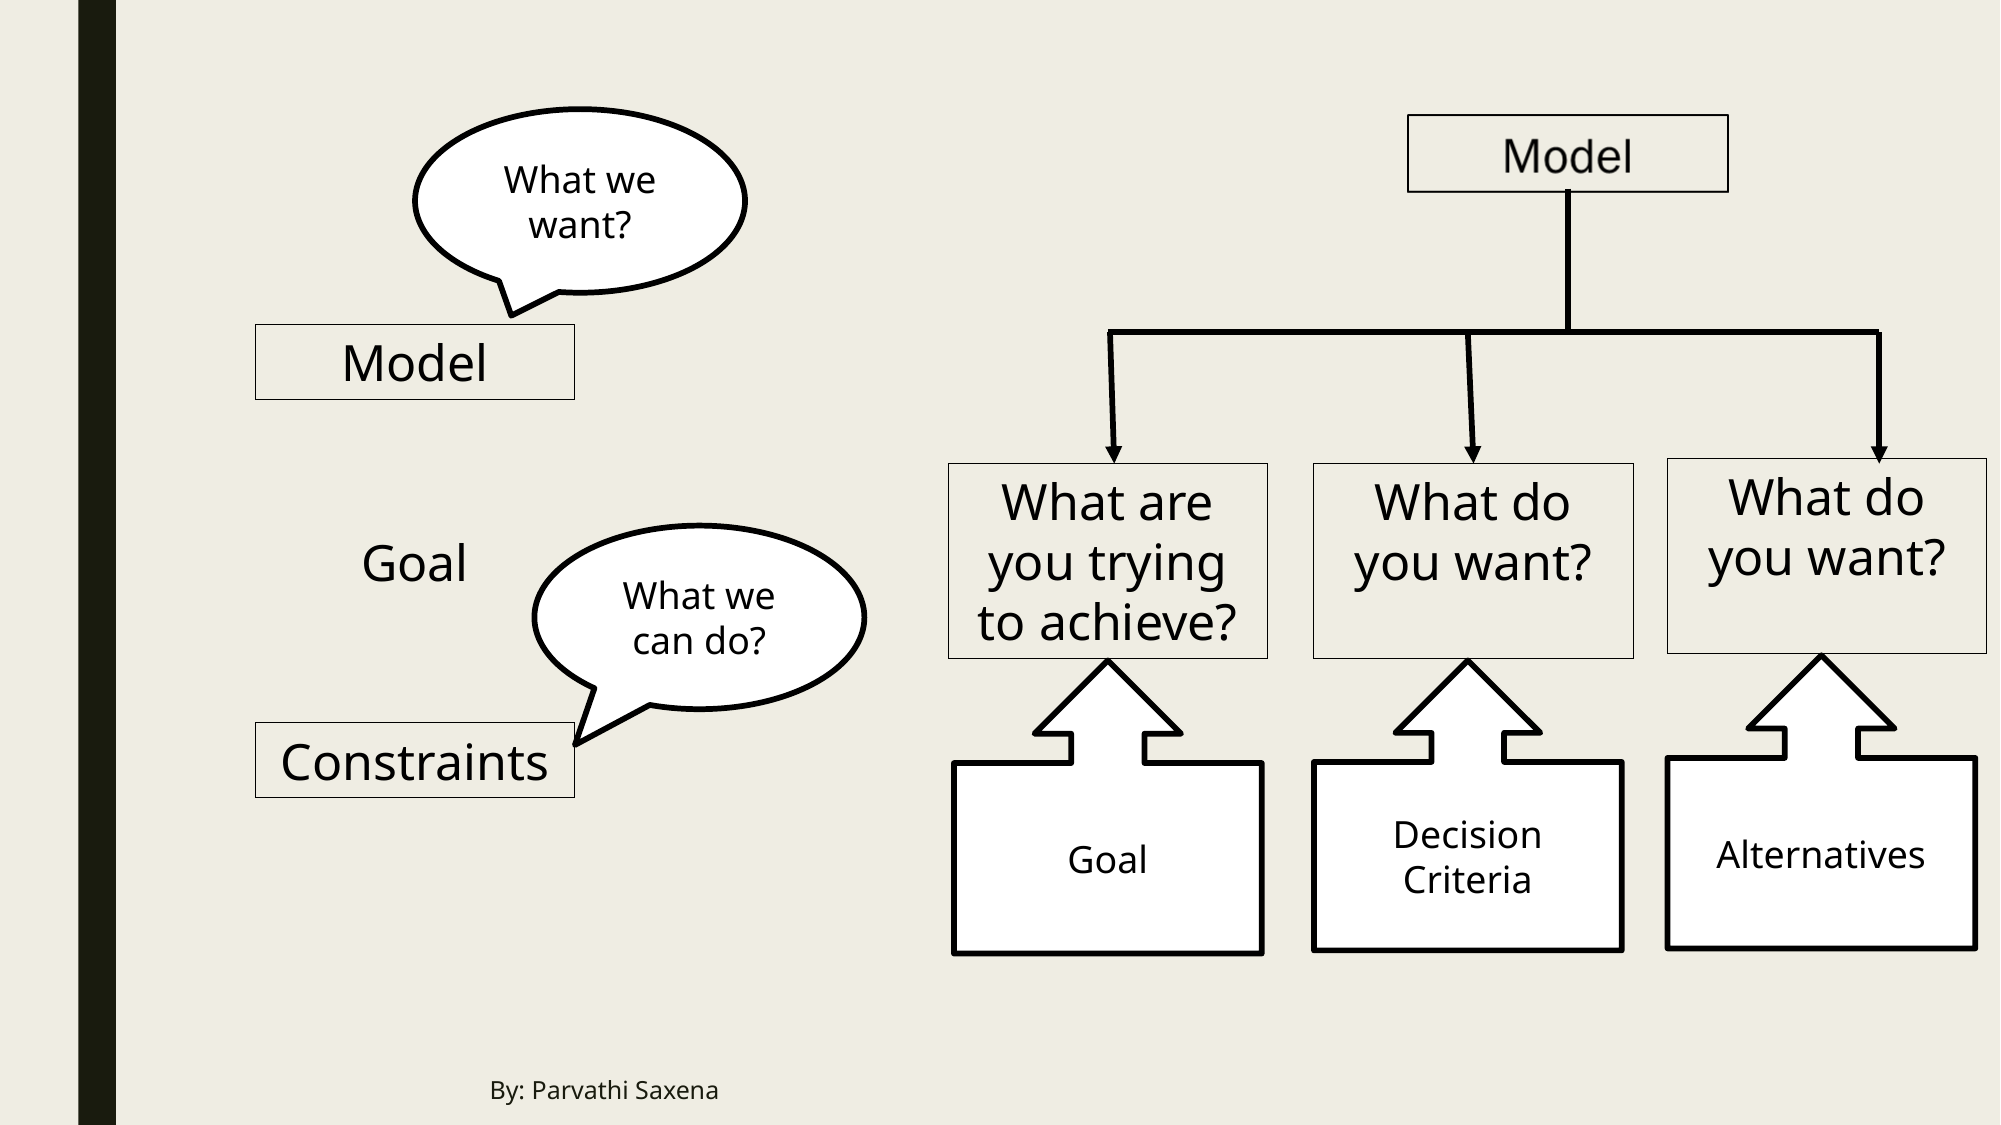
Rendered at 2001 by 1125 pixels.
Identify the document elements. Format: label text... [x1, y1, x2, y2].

picture [1407, 108, 1729, 215]
text_box What do you want? [1313, 463, 1634, 659]
text_box What are you trying to achieve? [948, 463, 1268, 659]
text_box Decision Criteria [1311, 657, 1625, 954]
footer By: Parvathi Saxena [474, 1058, 1505, 1125]
text_box What do you want? [1667, 458, 1987, 654]
text_box Goal [951, 657, 1265, 957]
text_box Constraints [255, 722, 575, 798]
text_box What we can do? [531, 522, 868, 748]
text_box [1467, 332, 1474, 464]
text_box Goal [255, 523, 575, 599]
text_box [1109, 332, 1115, 464]
text_box Alternatives [1664, 652, 1979, 952]
text_box Model [255, 324, 575, 400]
text_box What we want? [412, 106, 748, 319]
